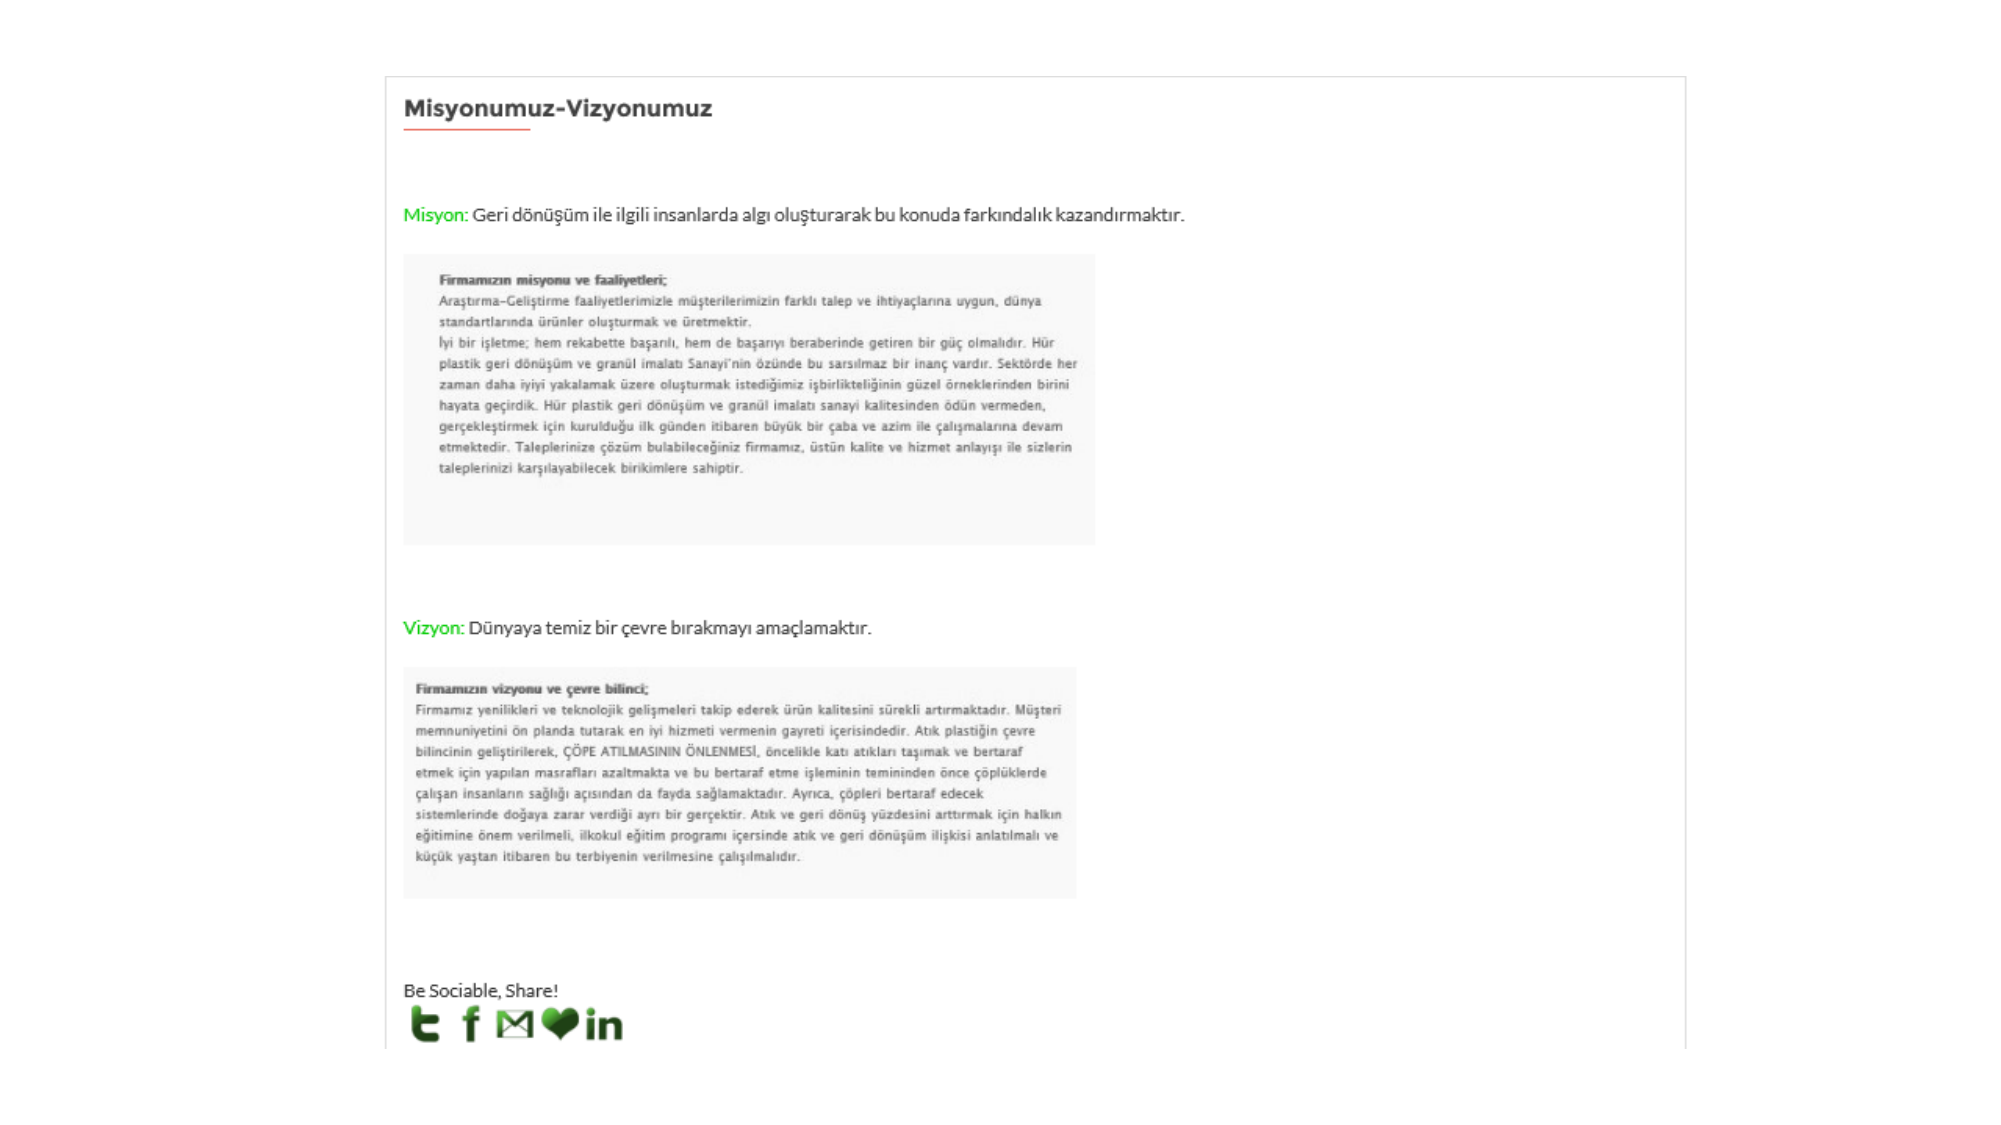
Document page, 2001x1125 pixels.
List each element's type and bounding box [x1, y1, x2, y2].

picture [271, 76, 1729, 1049]
